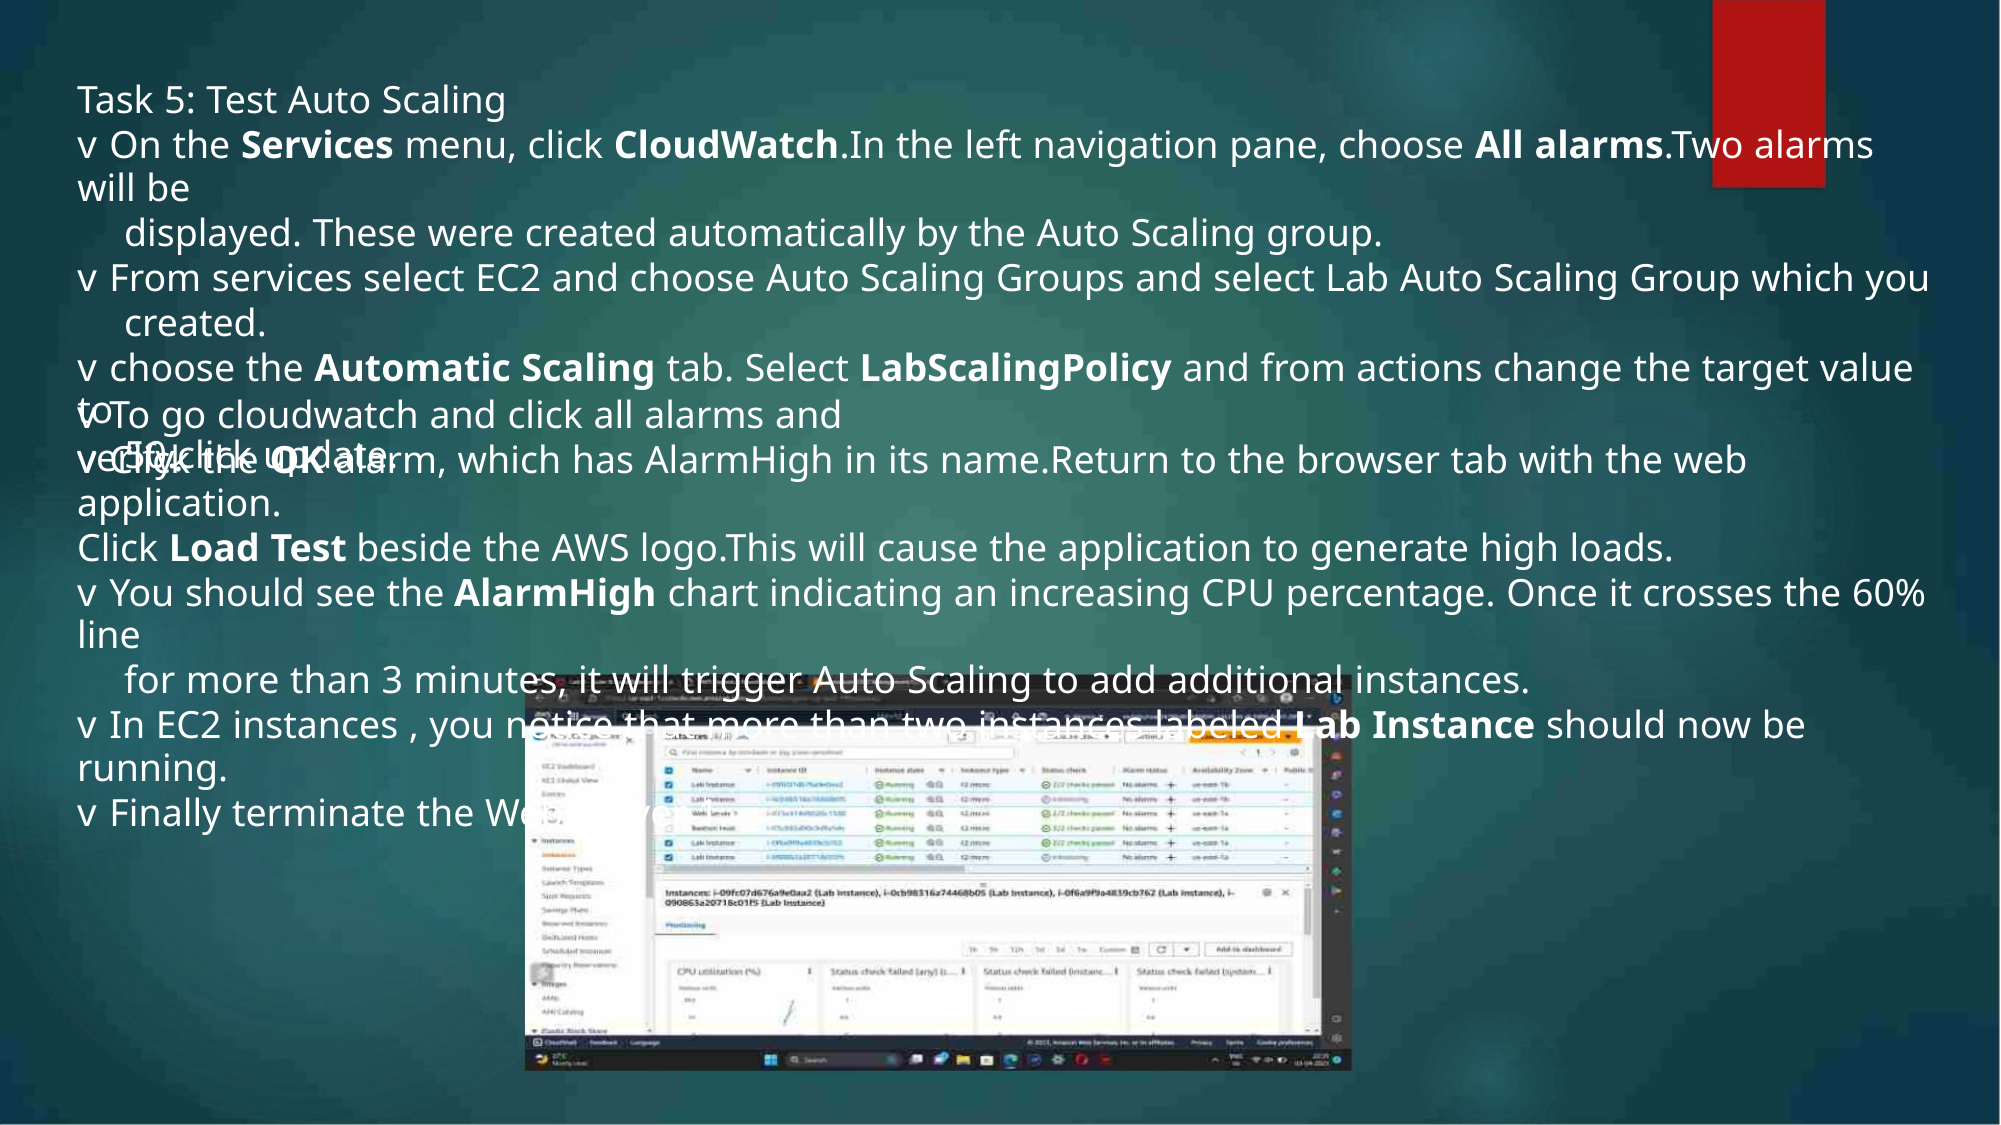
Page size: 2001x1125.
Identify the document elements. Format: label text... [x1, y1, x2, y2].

text_box v To go cloudwatch and click all alarms and verify. [77, 393, 954, 438]
text_box [0, 0, 2000, 1125]
text_box v On the Services menu, click CloudWatch.In the left navigation pane, choose All alarms.Two alarms will be displayed. These were created automatically by the Auto Scaling group. v From services select EC2 and choose Auto Scaling Groups and select Lab Auto Scaling Group which you created. v choose the Automatic Scaling tab. Select LabScalingPolicy and from actions change the target value to 50.click update. [77, 123, 1942, 438]
text_box Task 5: Test Auto Scaling [77, 79, 530, 121]
text_box v Click the OK alarm, which has AlarmHigh in its name.Return to the browser tab with the web application. Click Load Test beside the AWS logo.This will cause the application to generate high loads. v You should see the AlarmHigh chart indicating an increasing CPU percentage. Once it crosses the 60% line for more than 3 minutes, it will trigger Auto Scaling to add additional instances. v In EC2 instances , you notice that more than two instances labeled Lab Instance should now be running. v Finally terminate the Web Server 1. [77, 438, 1946, 835]
